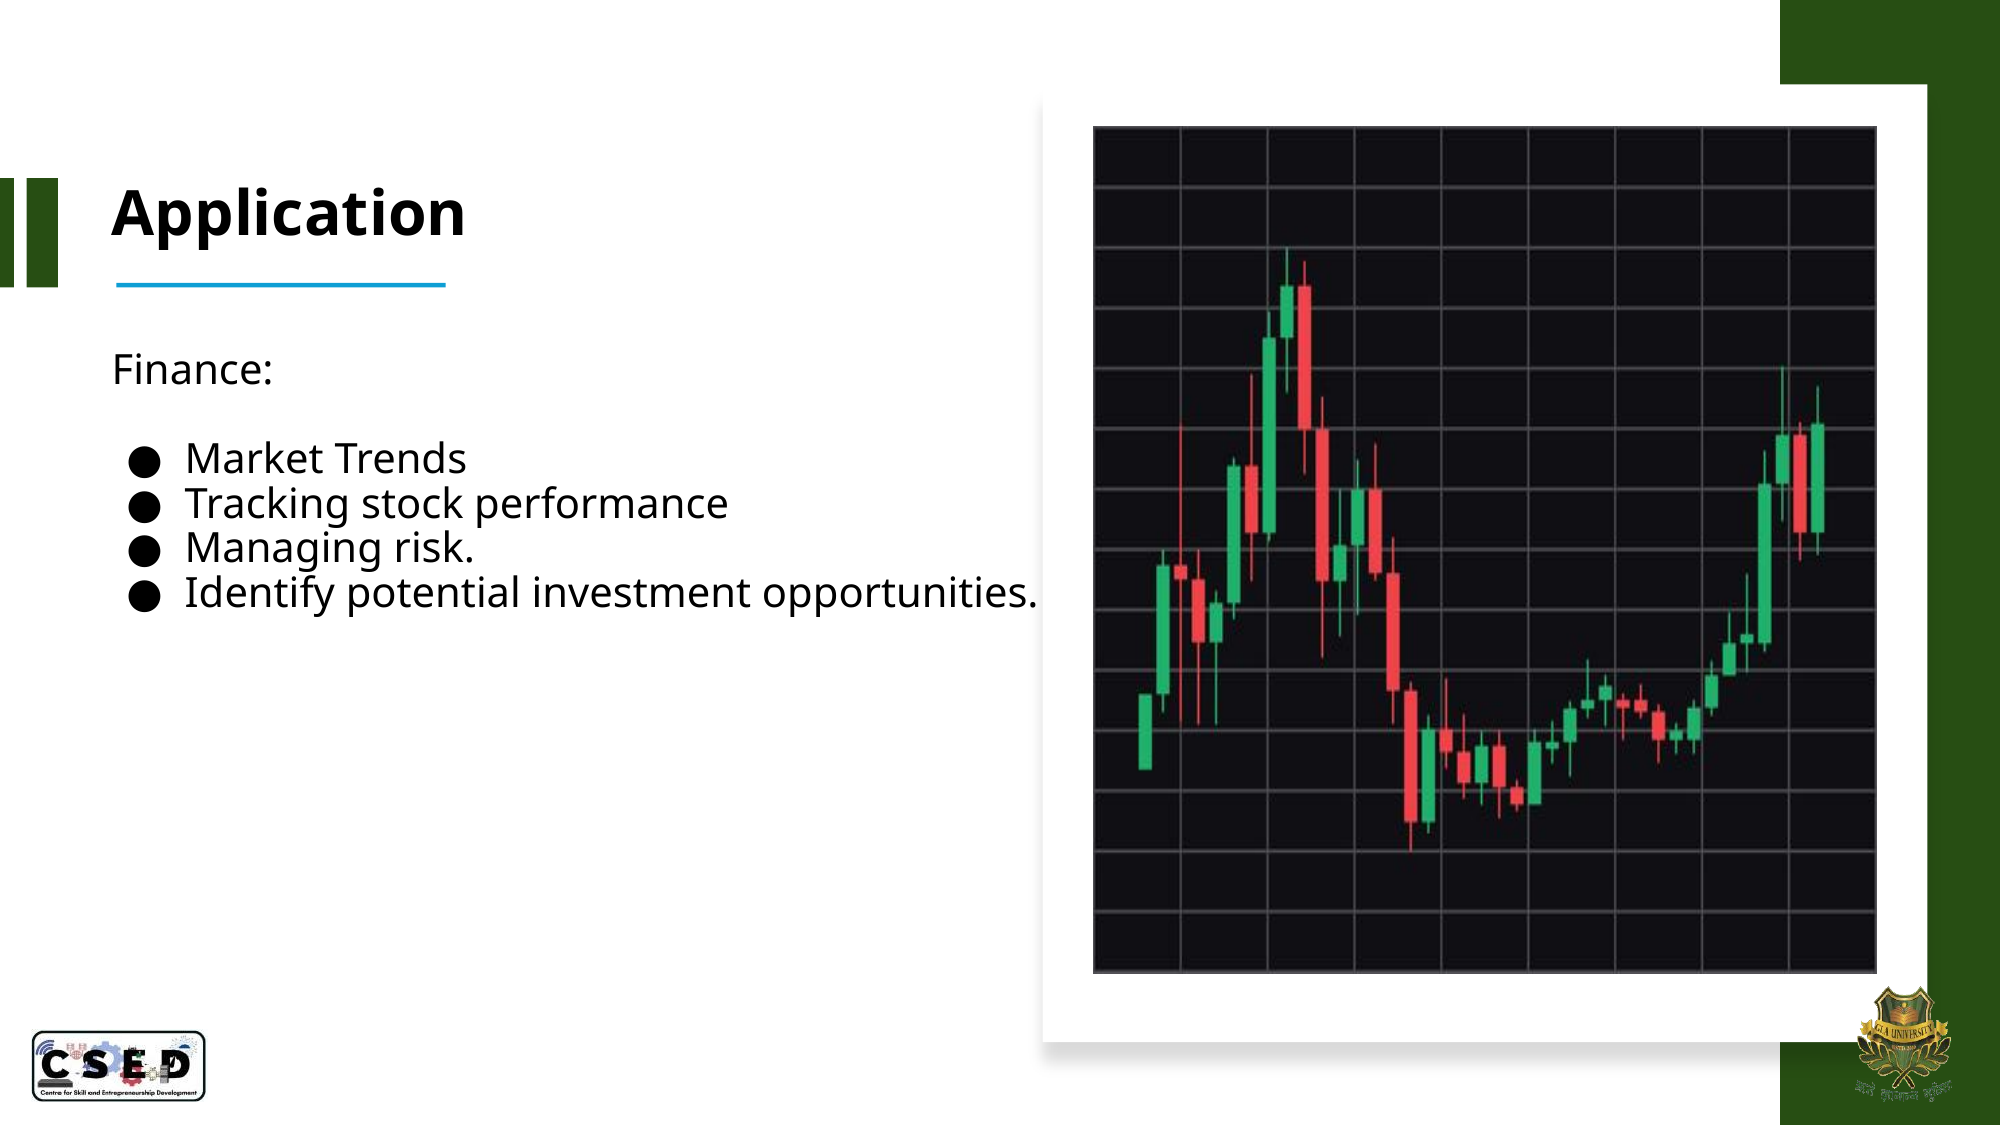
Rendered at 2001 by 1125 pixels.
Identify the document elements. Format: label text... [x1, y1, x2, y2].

text_box [116, 282, 446, 288]
text_box Finance: Market Trends Tracking stock performance Managing risk. Identify potential investment opportunities. [109, 341, 1014, 661]
text_box [26, 178, 58, 288]
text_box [1019, 0, 2000, 1125]
text_box [0, 178, 14, 288]
picture [1093, 125, 1877, 974]
title Application [109, 79, 1014, 341]
picture [30, 1029, 208, 1102]
